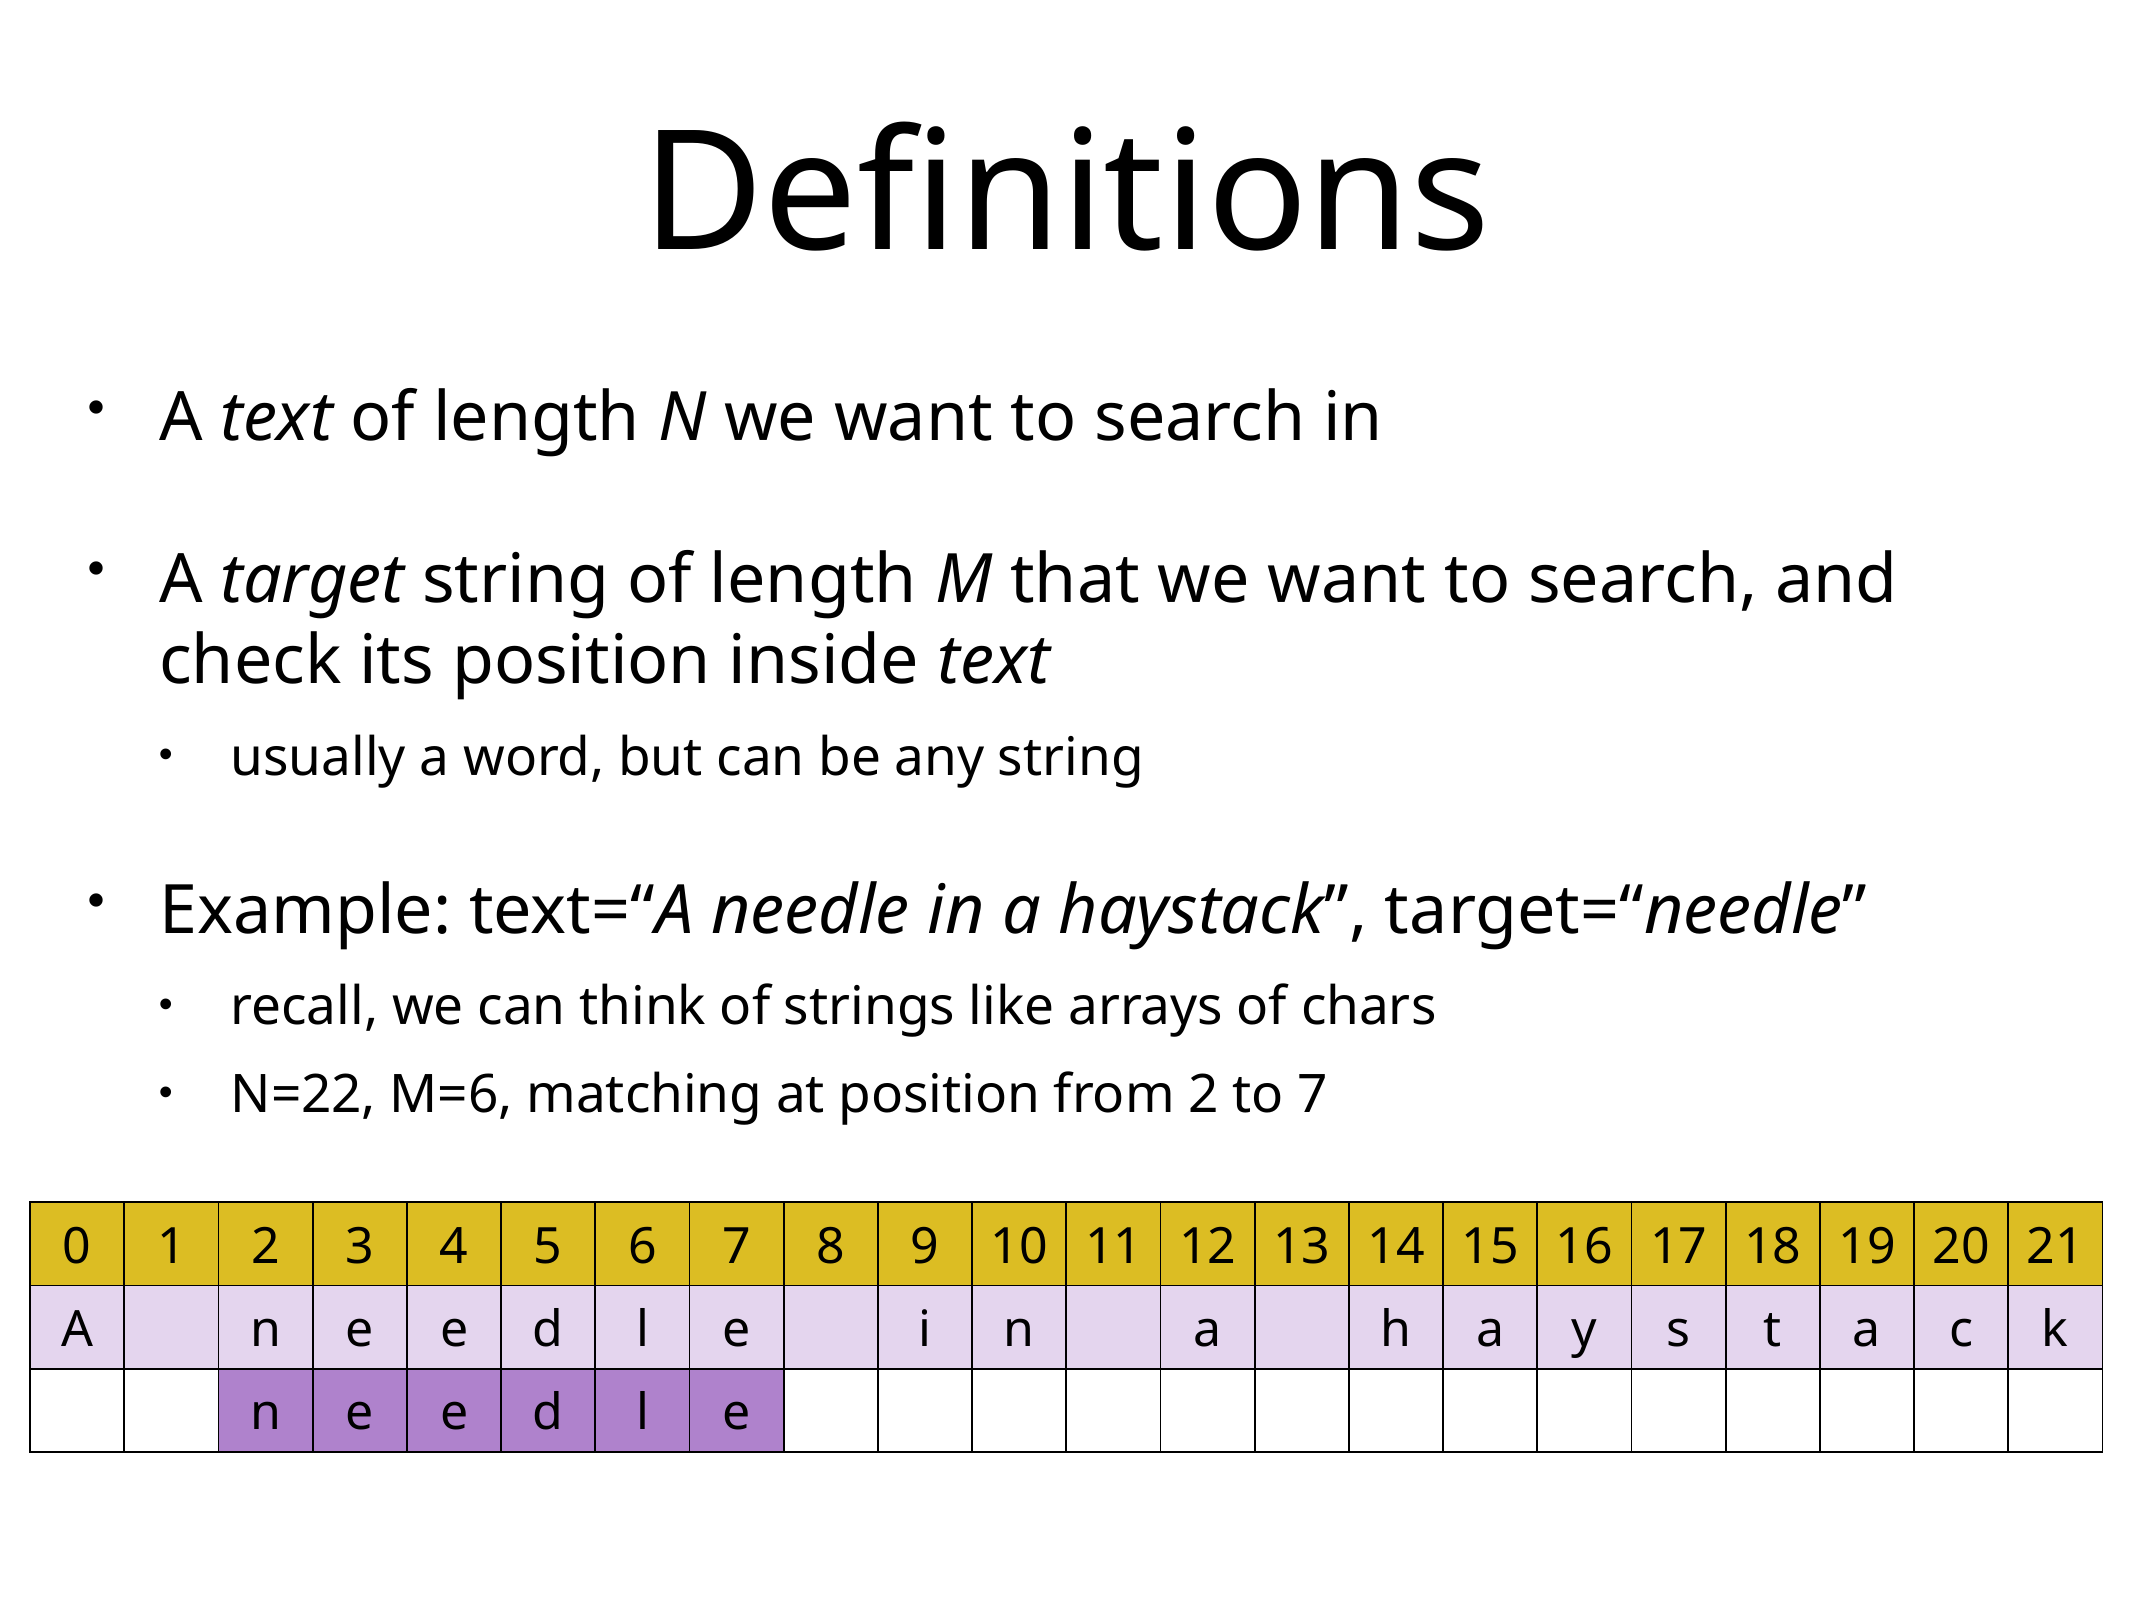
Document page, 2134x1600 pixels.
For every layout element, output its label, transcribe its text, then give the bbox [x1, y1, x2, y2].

table_cell A [31, 1286, 123, 1368]
table_cell e [690, 1370, 783, 1451]
table_header 1 [125, 1203, 218, 1285]
table_cell [2009, 1370, 2102, 1451]
table_cell a [1821, 1286, 1913, 1368]
table_cell l [596, 1370, 689, 1451]
table_cell [31, 1370, 123, 1451]
table_header 7 [690, 1203, 783, 1285]
table_header 11 [1067, 1203, 1160, 1285]
table_header 10 [973, 1203, 1065, 1285]
title Definitions [155, 72, 1978, 295]
table_cell d [502, 1370, 594, 1451]
table_cell s [1632, 1286, 1725, 1368]
table_header 6 [596, 1203, 689, 1285]
table_cell [785, 1370, 877, 1451]
table_header 21 [2009, 1203, 2102, 1285]
table_header 9 [879, 1203, 971, 1285]
table_cell k [2009, 1286, 2102, 1368]
table_header 15 [1444, 1203, 1536, 1285]
table_header 12 [1161, 1203, 1254, 1285]
table_cell [1161, 1370, 1254, 1451]
table_cell a [1444, 1286, 1536, 1368]
table_cell e [408, 1370, 500, 1451]
table_header 4 [408, 1203, 500, 1285]
table_header 14 [1350, 1203, 1442, 1285]
table_cell [1350, 1370, 1442, 1451]
table_cell e [314, 1370, 406, 1451]
list A text of length N we want to search in A target string of length M that we want to search, and check its position inside text usually a word, but can be any string Example: text=“A needle in a haystack”, target=“needle” recall, we can think of strings like arrays of chars N=22, M=6, matching at position from 2 to 7 [78, 361, 2101, 1135]
table_header 16 [1538, 1203, 1631, 1285]
table_cell [125, 1286, 218, 1368]
table_cell [1256, 1370, 1348, 1451]
table_cell t [1727, 1286, 1819, 1368]
table_cell i [879, 1286, 971, 1368]
table_header 19 [1821, 1203, 1913, 1285]
table_cell [1444, 1370, 1536, 1451]
table_header 20 [1915, 1203, 2007, 1285]
table_cell h [1350, 1286, 1442, 1368]
table_cell [1067, 1286, 1160, 1368]
table_cell e [690, 1286, 783, 1368]
table_cell [785, 1286, 877, 1368]
table_cell [125, 1370, 218, 1451]
table_cell [1538, 1370, 1631, 1451]
table_cell [973, 1370, 1065, 1451]
table_cell n [219, 1286, 312, 1368]
table_cell [1727, 1370, 1819, 1451]
table_cell n [219, 1370, 312, 1451]
table_header 2 [219, 1203, 312, 1285]
table_cell n [973, 1286, 1065, 1368]
table_cell [1256, 1286, 1348, 1368]
table_cell y [1538, 1286, 1631, 1368]
table_header 3 [314, 1203, 406, 1285]
table_header 0 [31, 1203, 123, 1285]
table_cell [1067, 1370, 1160, 1451]
table_cell c [1915, 1286, 2007, 1368]
table_header 17 [1632, 1203, 1725, 1285]
table_cell e [408, 1286, 500, 1368]
table_header 8 [785, 1203, 877, 1285]
table_cell [879, 1370, 971, 1451]
table_cell a [1161, 1286, 1254, 1368]
table_cell [1821, 1370, 1913, 1451]
table_cell d [502, 1286, 594, 1368]
table_header 13 [1256, 1203, 1348, 1285]
table_header 18 [1727, 1203, 1819, 1285]
table_header 5 [502, 1203, 594, 1285]
table_cell [1632, 1370, 1725, 1451]
table_cell [1915, 1370, 2007, 1451]
table_cell e [314, 1286, 406, 1368]
table_cell l [596, 1286, 689, 1368]
